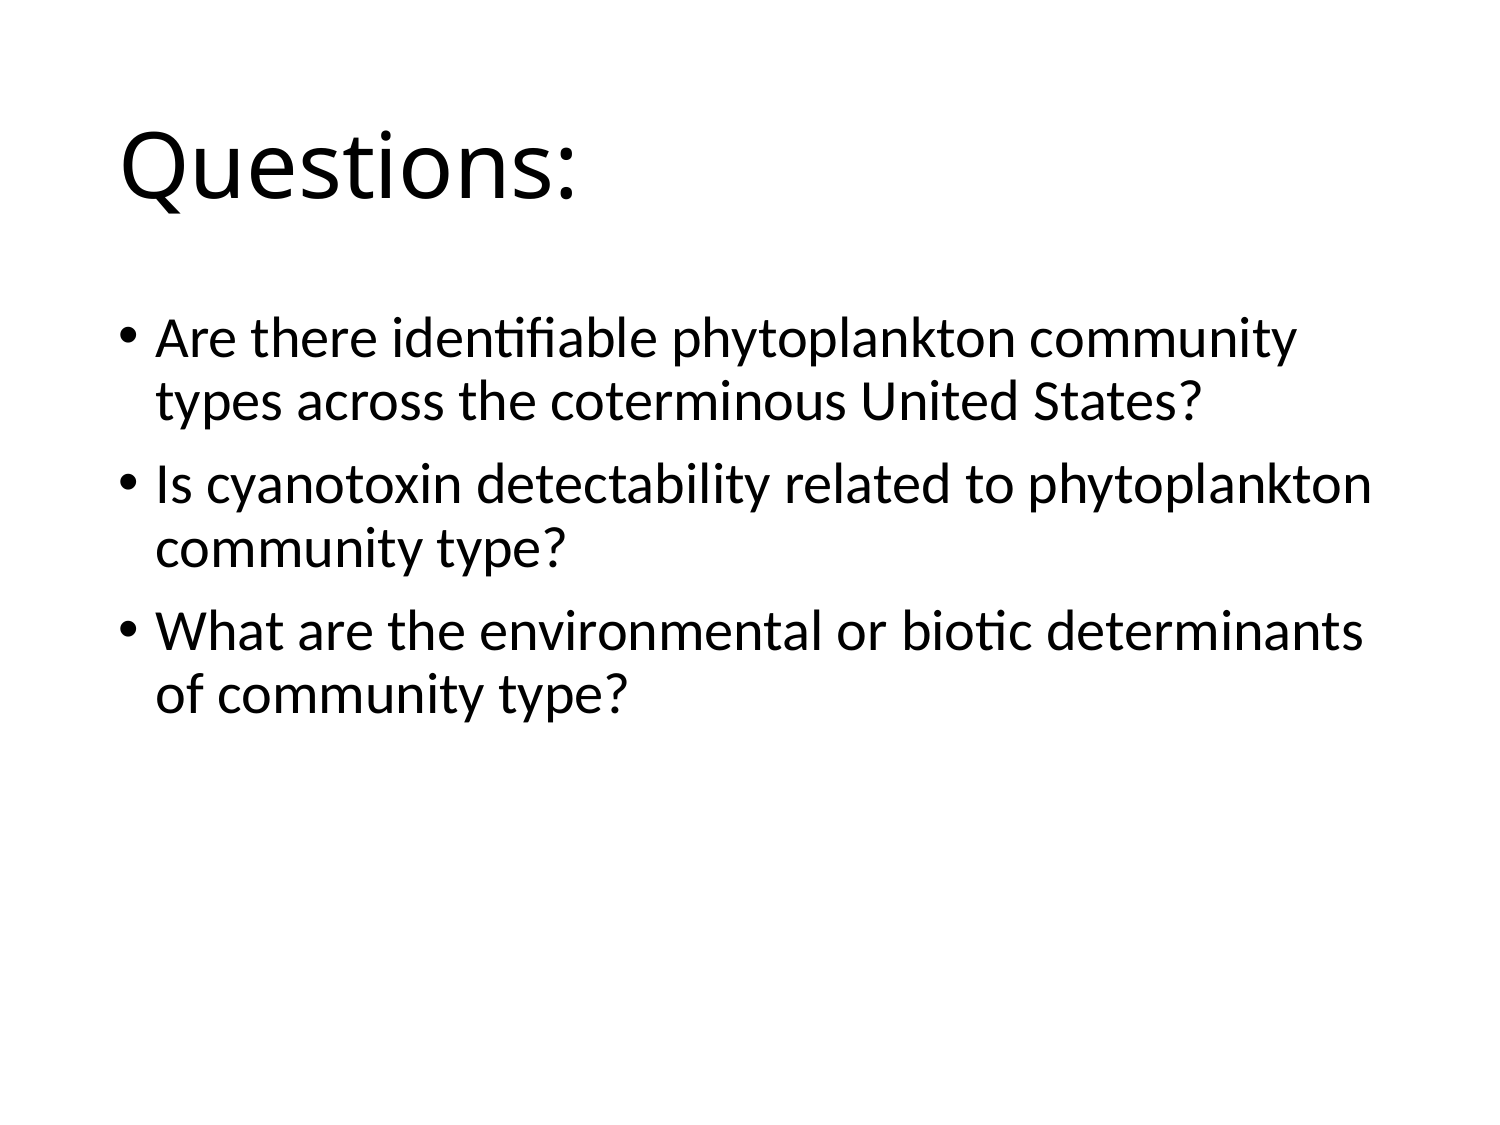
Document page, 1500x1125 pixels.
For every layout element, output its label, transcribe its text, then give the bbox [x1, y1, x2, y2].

title Questions: [103, 59, 1397, 278]
list Are there identifiable phytoplankton community types across the coterminous United States? Is cyanotoxin detectability related to phytoplankton community type? What are the environmental or biotic determinants of community type? [103, 299, 1397, 1014]
